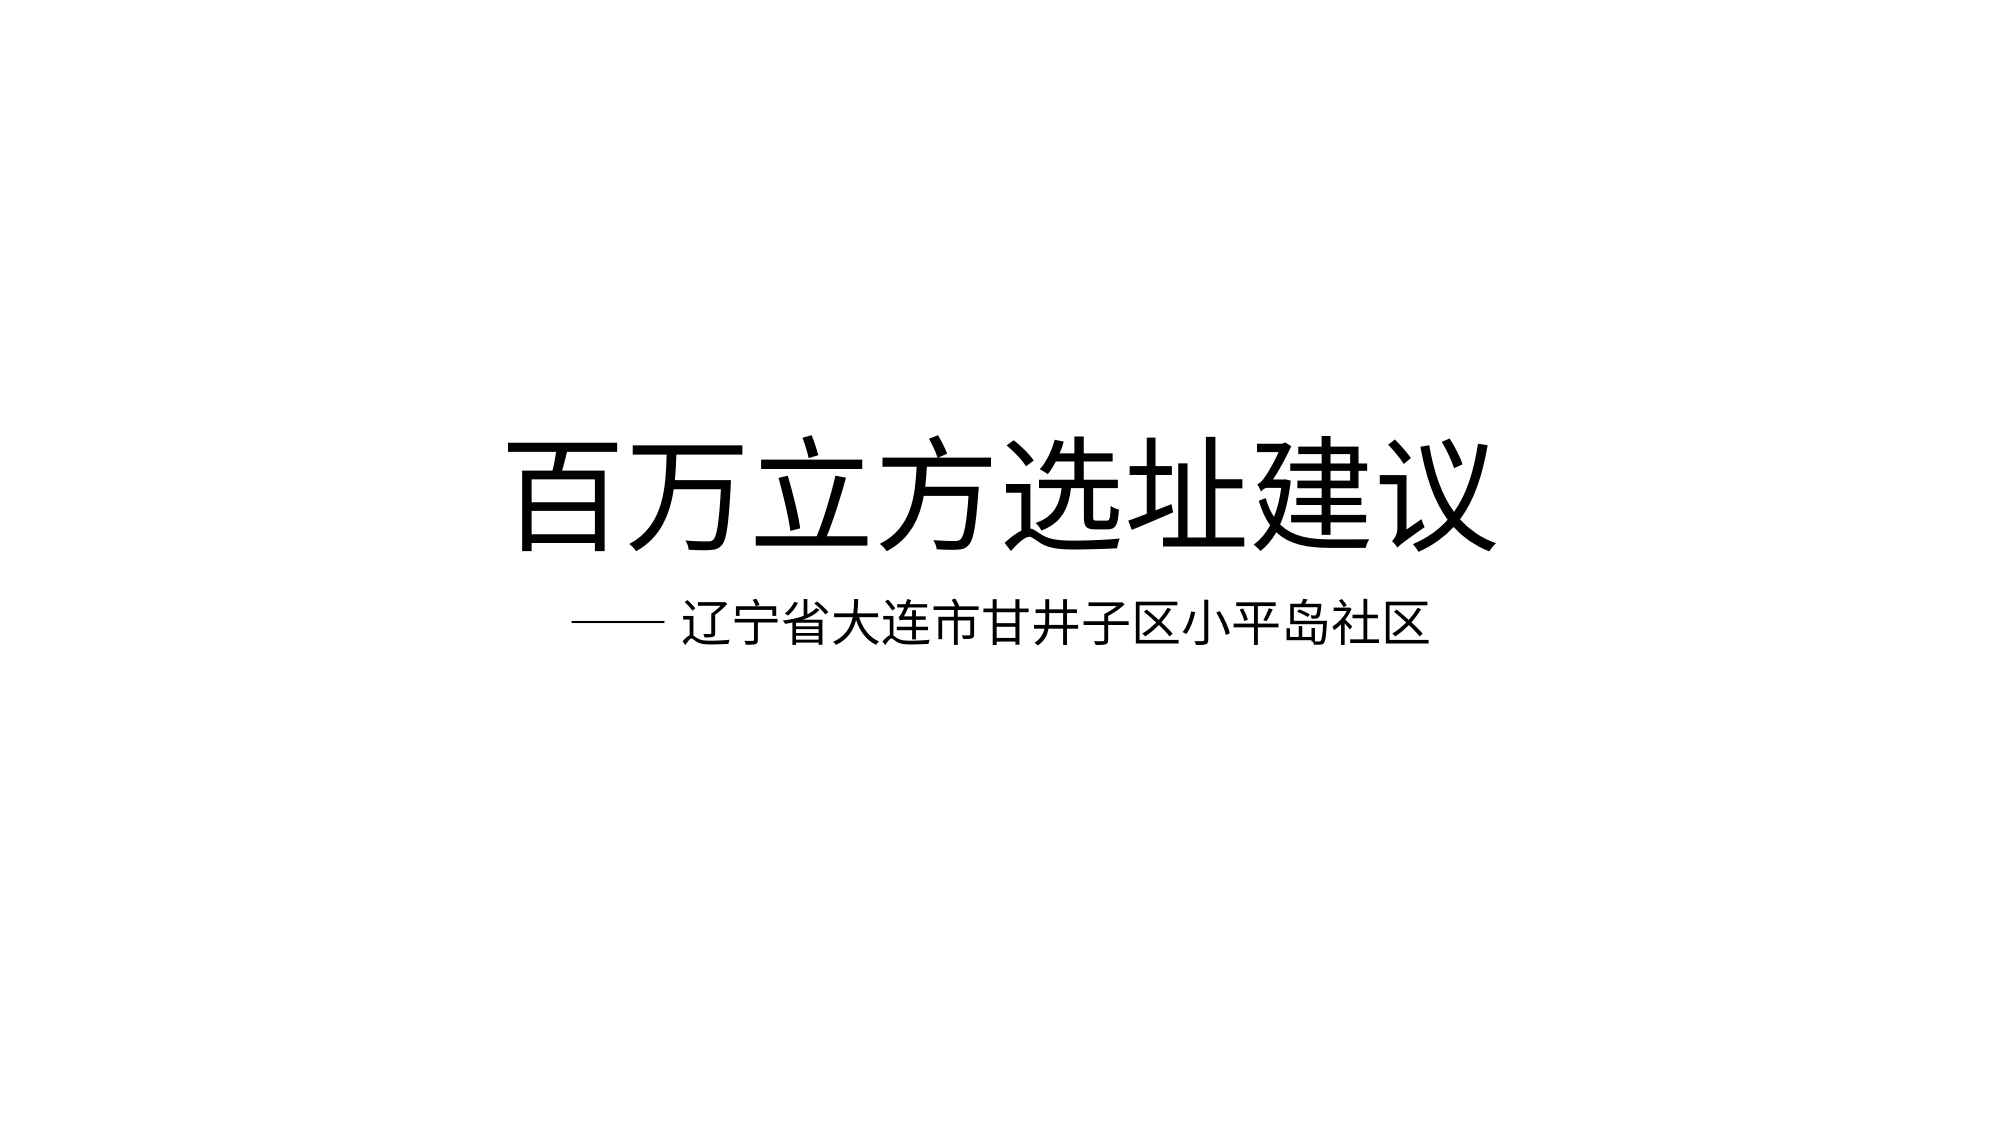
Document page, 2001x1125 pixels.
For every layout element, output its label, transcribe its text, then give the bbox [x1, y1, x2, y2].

title 百万立方选址建议 [249, 184, 1750, 576]
subtitle ——辽宁省大连市甘井子区小平岛社区 [249, 590, 1750, 863]
